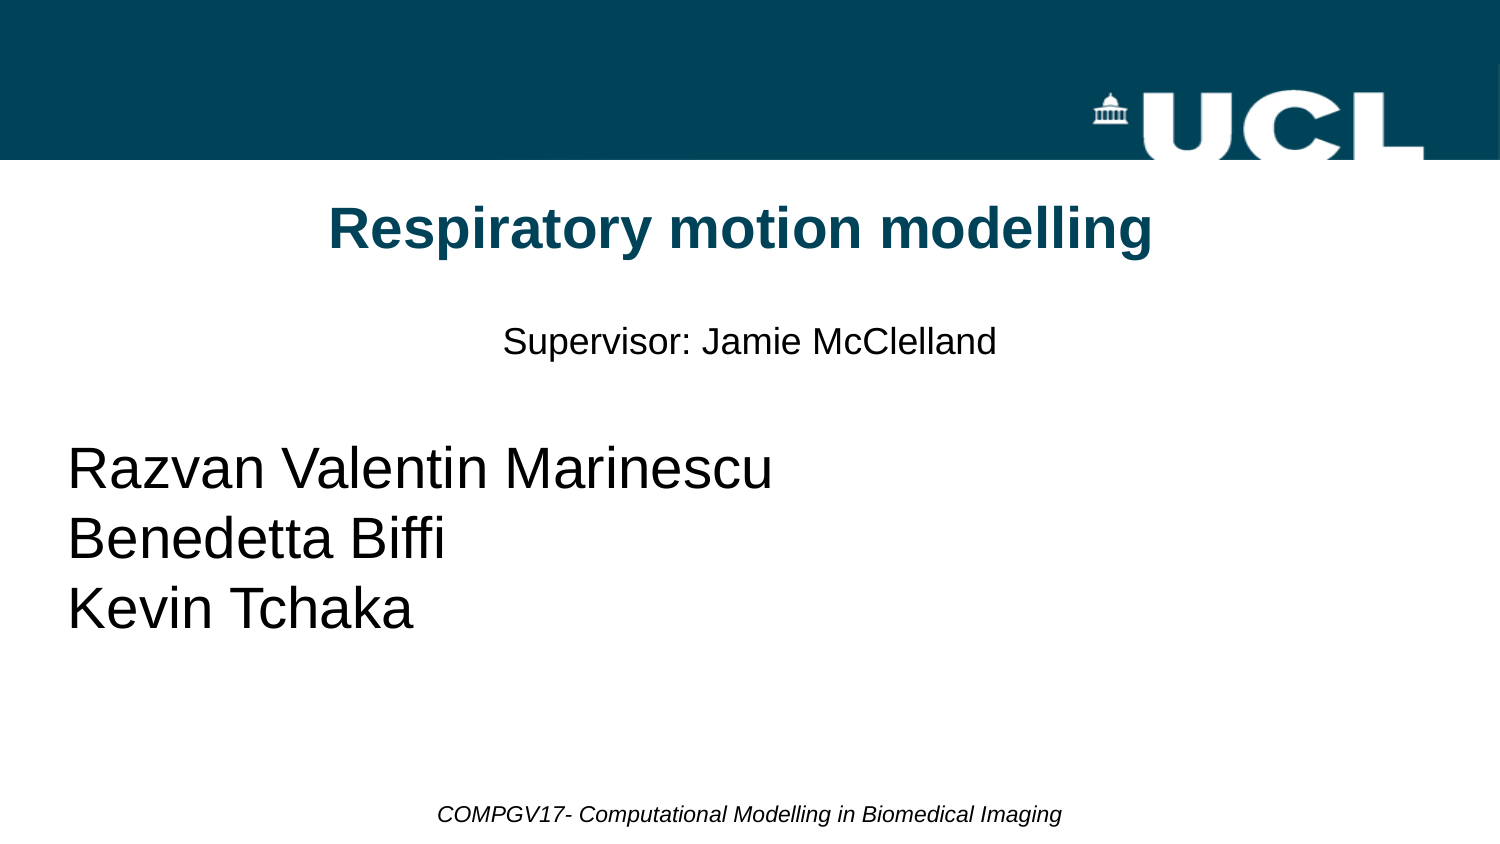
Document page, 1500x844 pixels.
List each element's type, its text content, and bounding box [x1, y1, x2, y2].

text_box Respiratory motion modelling [53, 182, 1447, 351]
text_box Razvan Valentin Marinescu Benedetta Biffi Kevin Tchaka [53, 377, 1447, 759]
picture [1244, 90, 1340, 160]
text_box Supervisor: Jamie McClelland [421, 301, 1079, 528]
picture [1143, 93, 1232, 160]
picture [1093, 93, 1128, 124]
picture [1354, 93, 1425, 160]
text_box COMPGV17- Computational Modelling in Biomedical Imaging [369, 785, 1131, 830]
